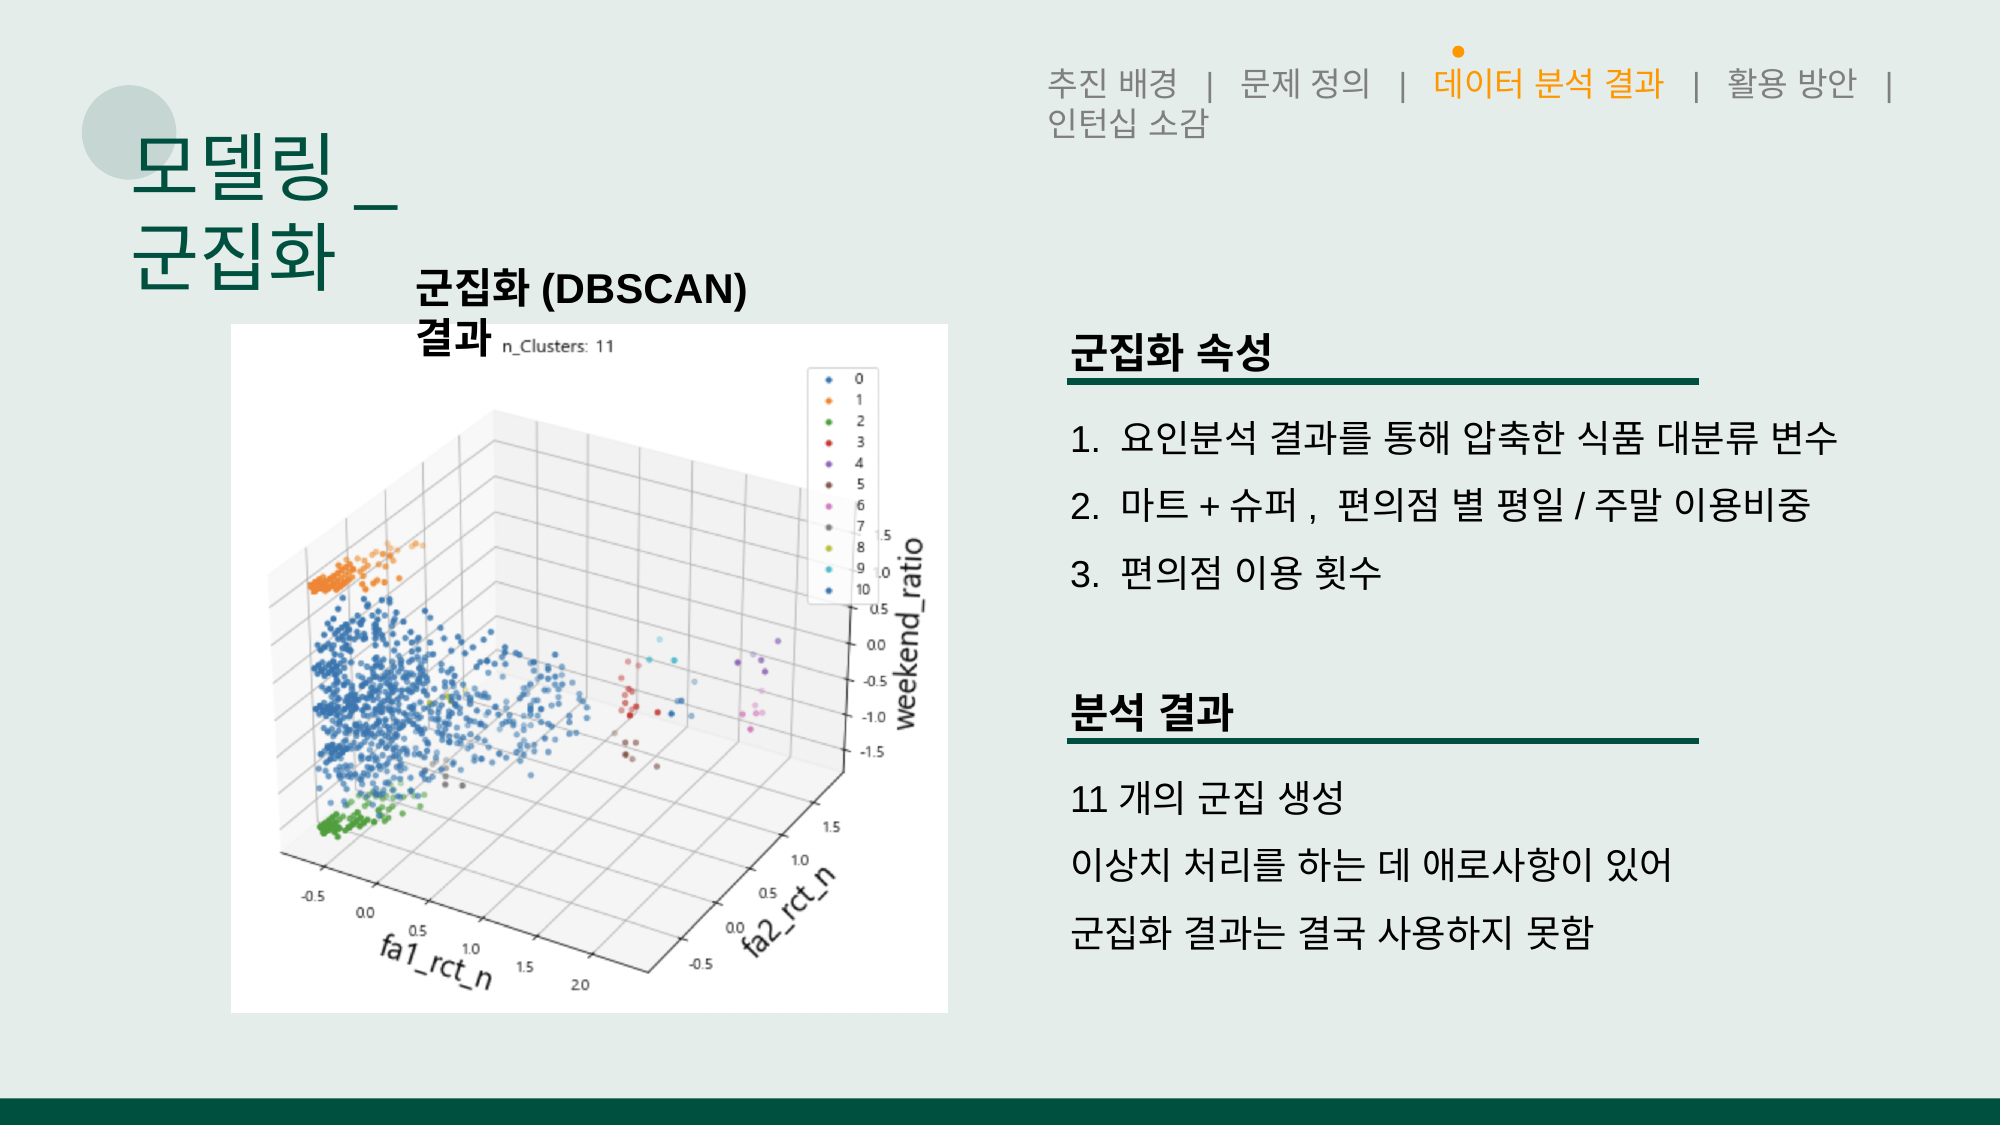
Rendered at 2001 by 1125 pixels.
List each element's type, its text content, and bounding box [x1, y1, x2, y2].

picture [231, 324, 948, 1013]
text_box 모델링_군집화 [115, 112, 568, 308]
text_box [1452, 45, 1465, 58]
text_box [1054, 318, 1857, 600]
text_box 추진 배경 | 문제 정의 | 데이터 분석 결과 | 활용 방안 | 인턴십 소감 [1032, 55, 1920, 151]
text_box [0, 1098, 2000, 1125]
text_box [1054, 678, 1857, 959]
text_box [81, 85, 172, 178]
text_box 군집화(DBSCAN) 결과 [400, 253, 779, 323]
